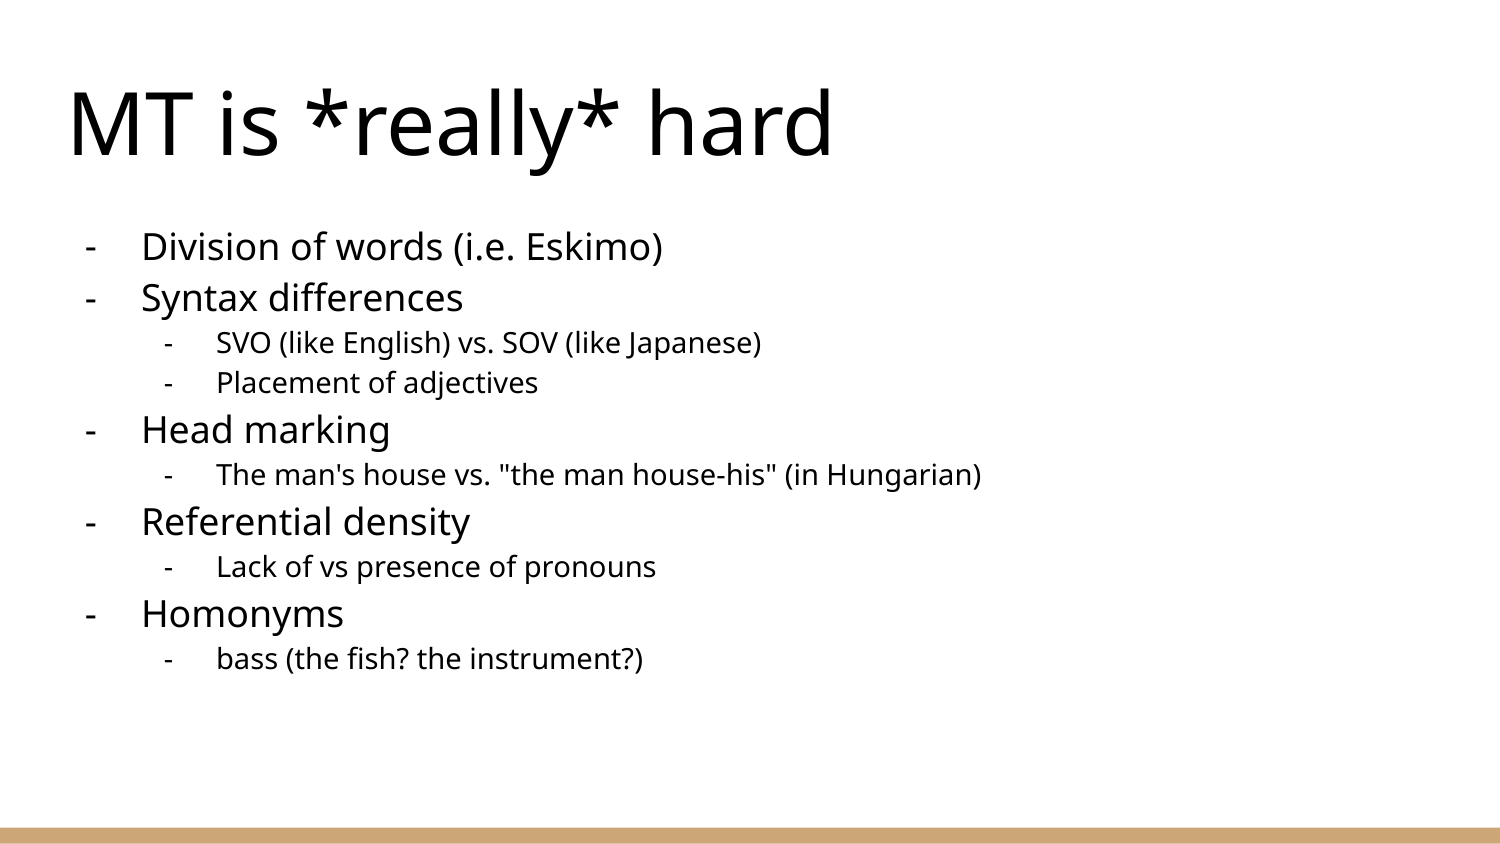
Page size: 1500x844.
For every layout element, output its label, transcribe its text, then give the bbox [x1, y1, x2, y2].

list Division of words (i.e. Eskimo) Syntax differences SVO (like English) vs. SOV (like Japanese) Placement of adjectives Head marking The man's house vs. "the man house-his" (in Hungarian) Referential density Lack of vs presence of pronouns Homonyms bass (the fish? the instrument?) [51, 200, 1449, 752]
title MT is *really* hard [51, 51, 1449, 189]
